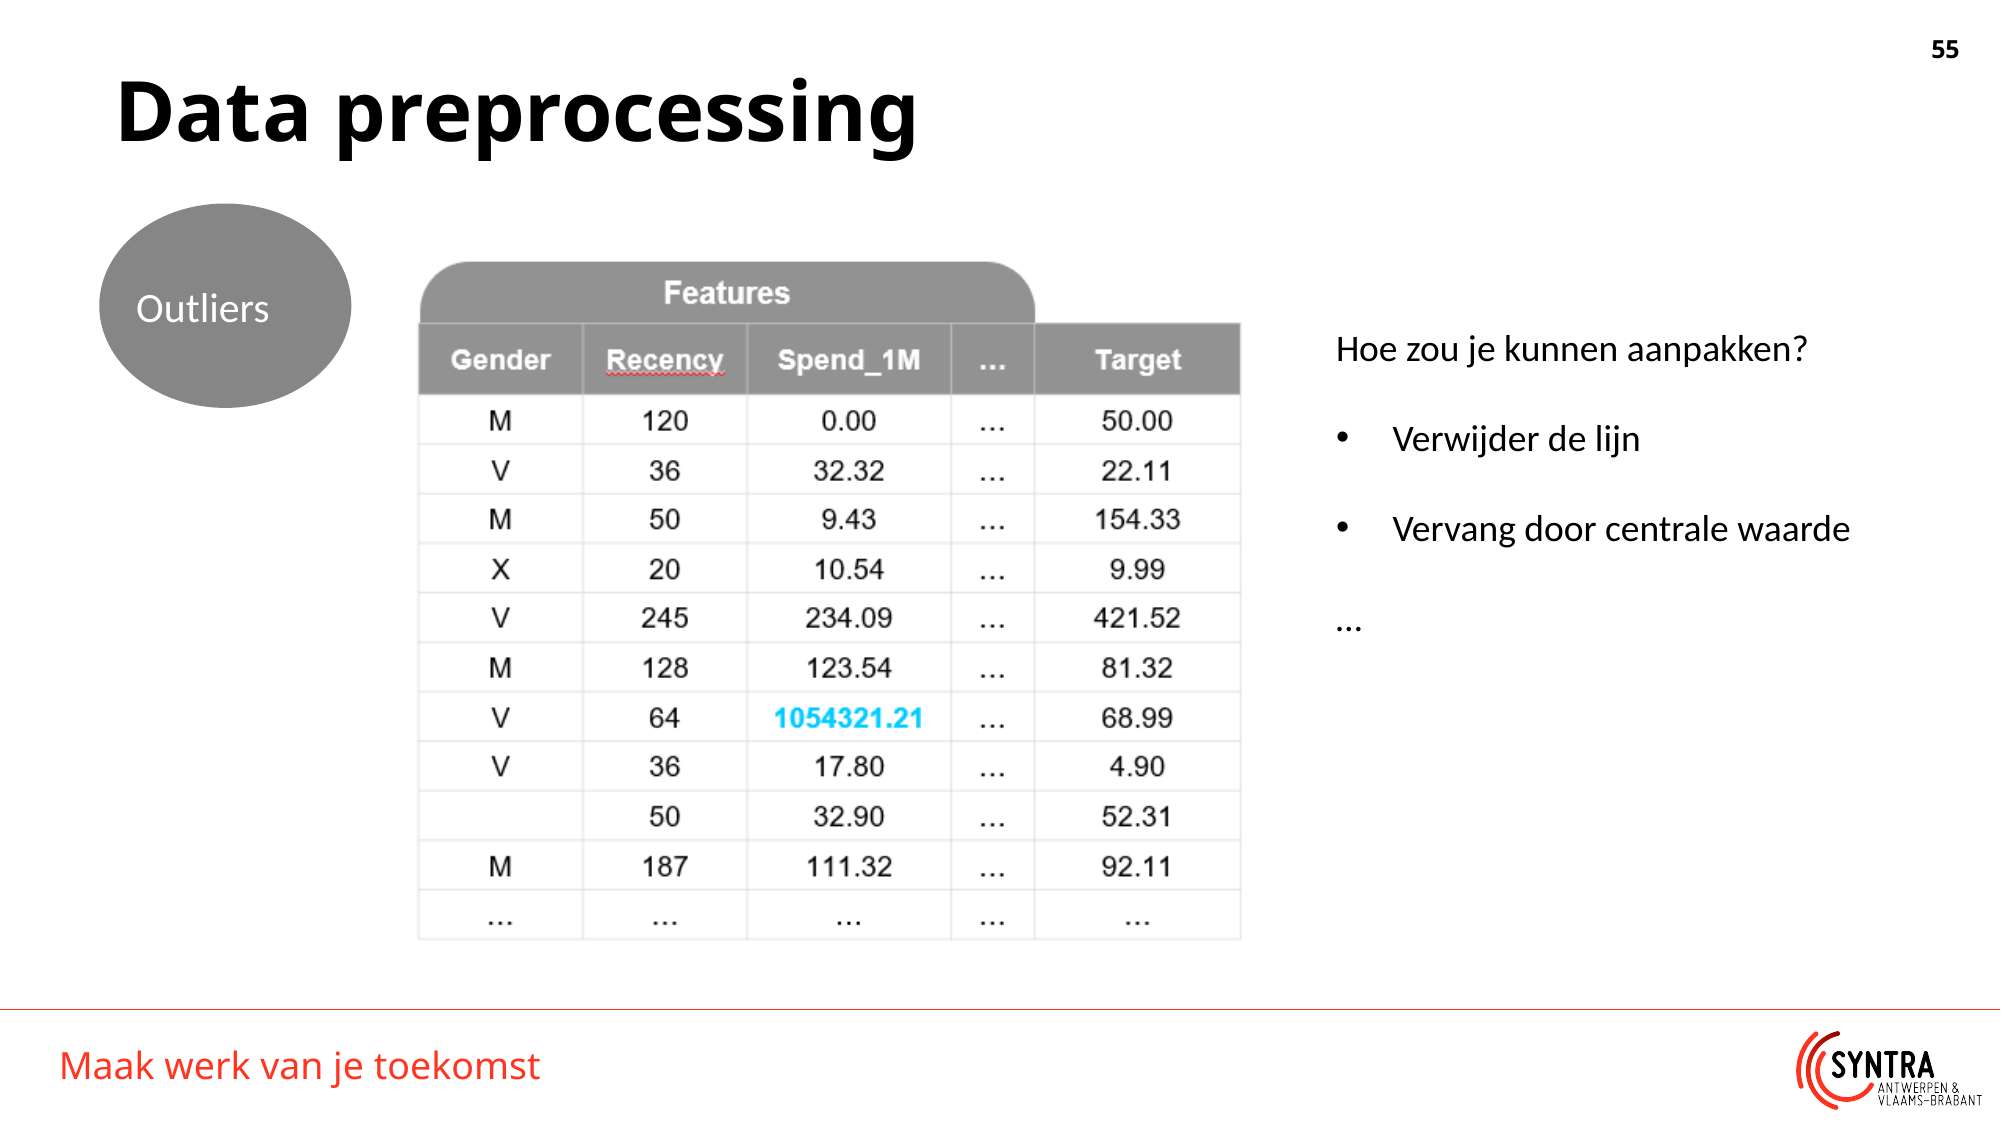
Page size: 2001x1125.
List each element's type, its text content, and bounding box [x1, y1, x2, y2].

picture [1796, 1031, 1982, 1110]
title Data preprocessing [99, 62, 1946, 252]
picture [386, 251, 1281, 958]
text_box Hoe zou je kunnen aanpakken? Verwijder de lijn Vervang door centrale waarde … [1321, 316, 2000, 647]
text_box Outliers [99, 203, 352, 408]
